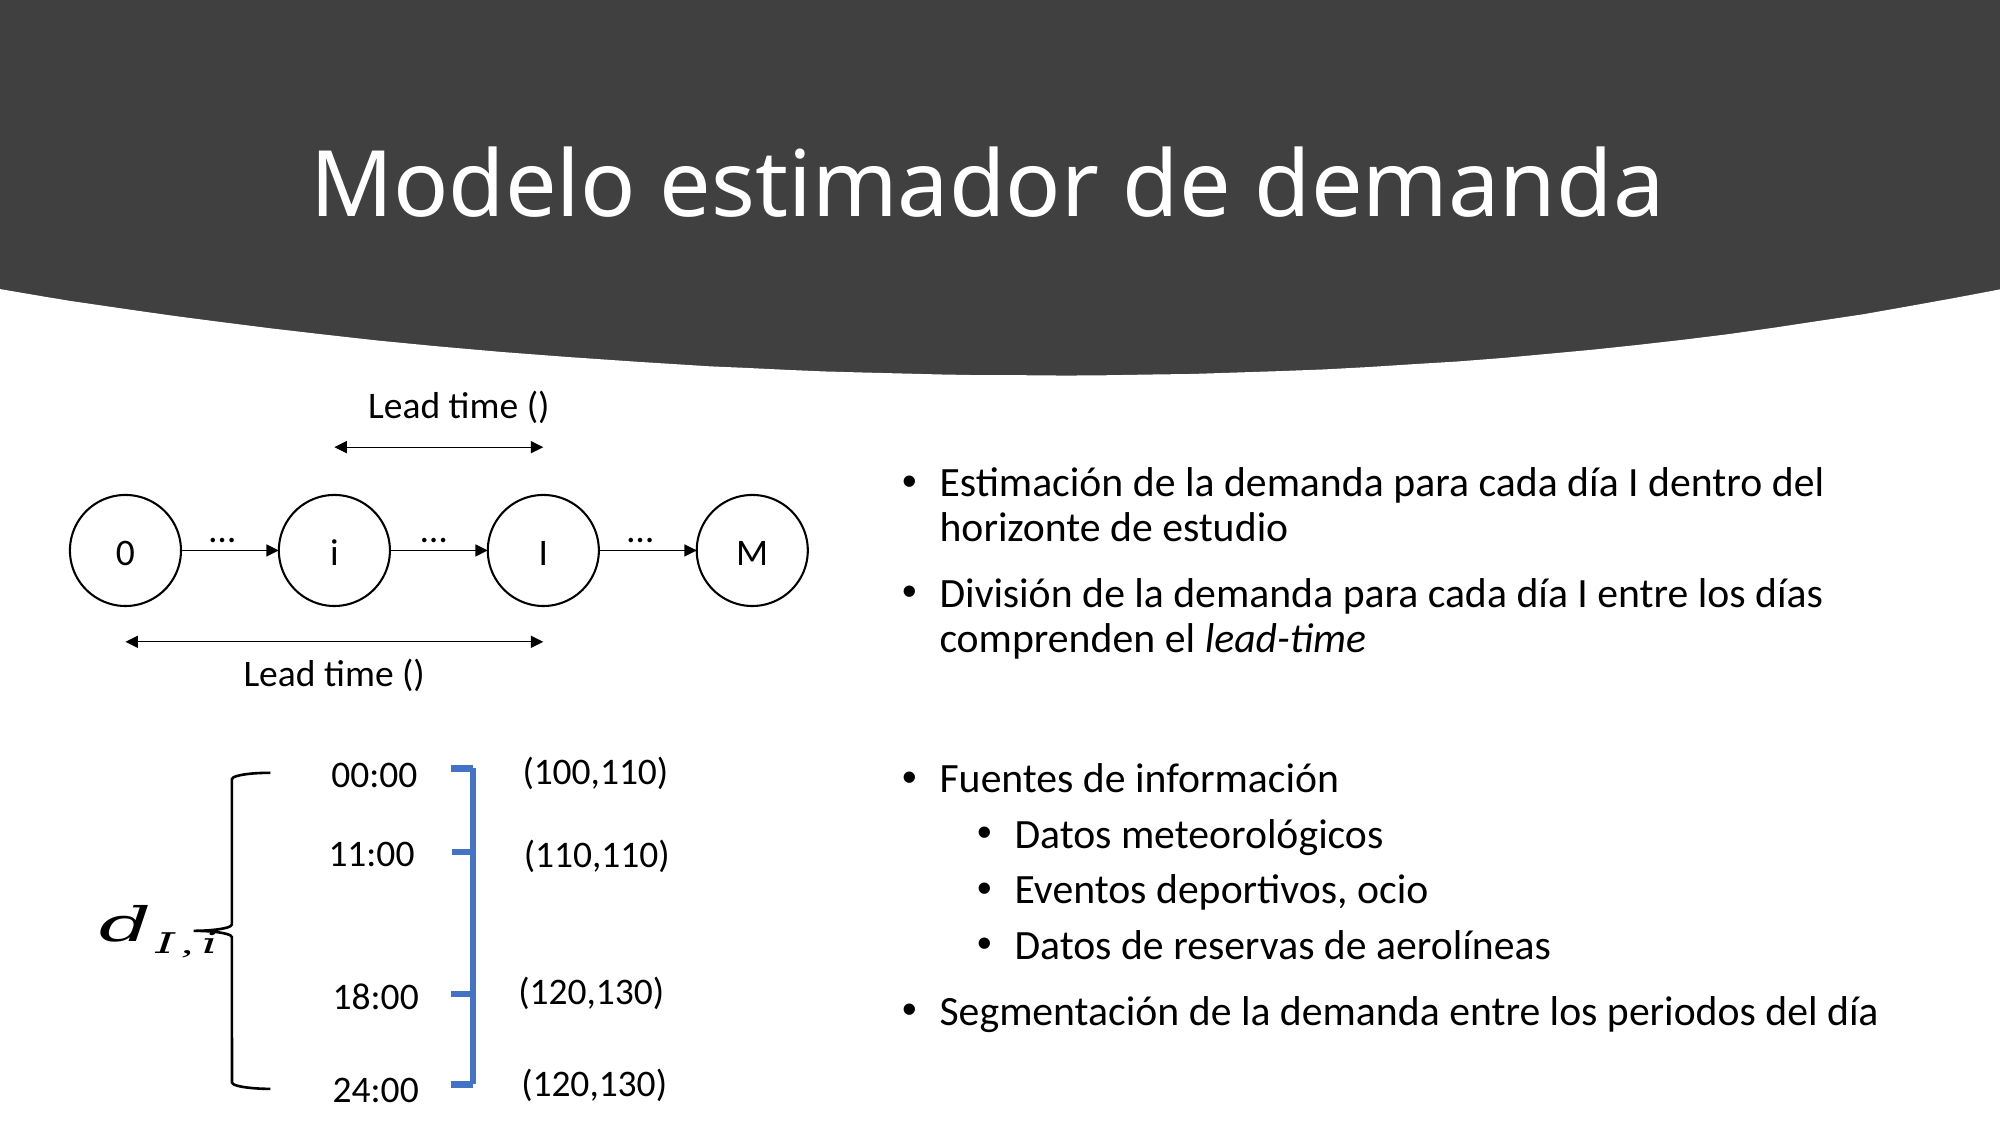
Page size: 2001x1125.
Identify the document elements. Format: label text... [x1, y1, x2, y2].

text_box [0, 289, 2000, 1125]
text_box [93, 739, 719, 1119]
title Modelo estimador de demanda [157, 81, 1843, 292]
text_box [69, 373, 808, 705]
text_box [0, 0, 2000, 375]
